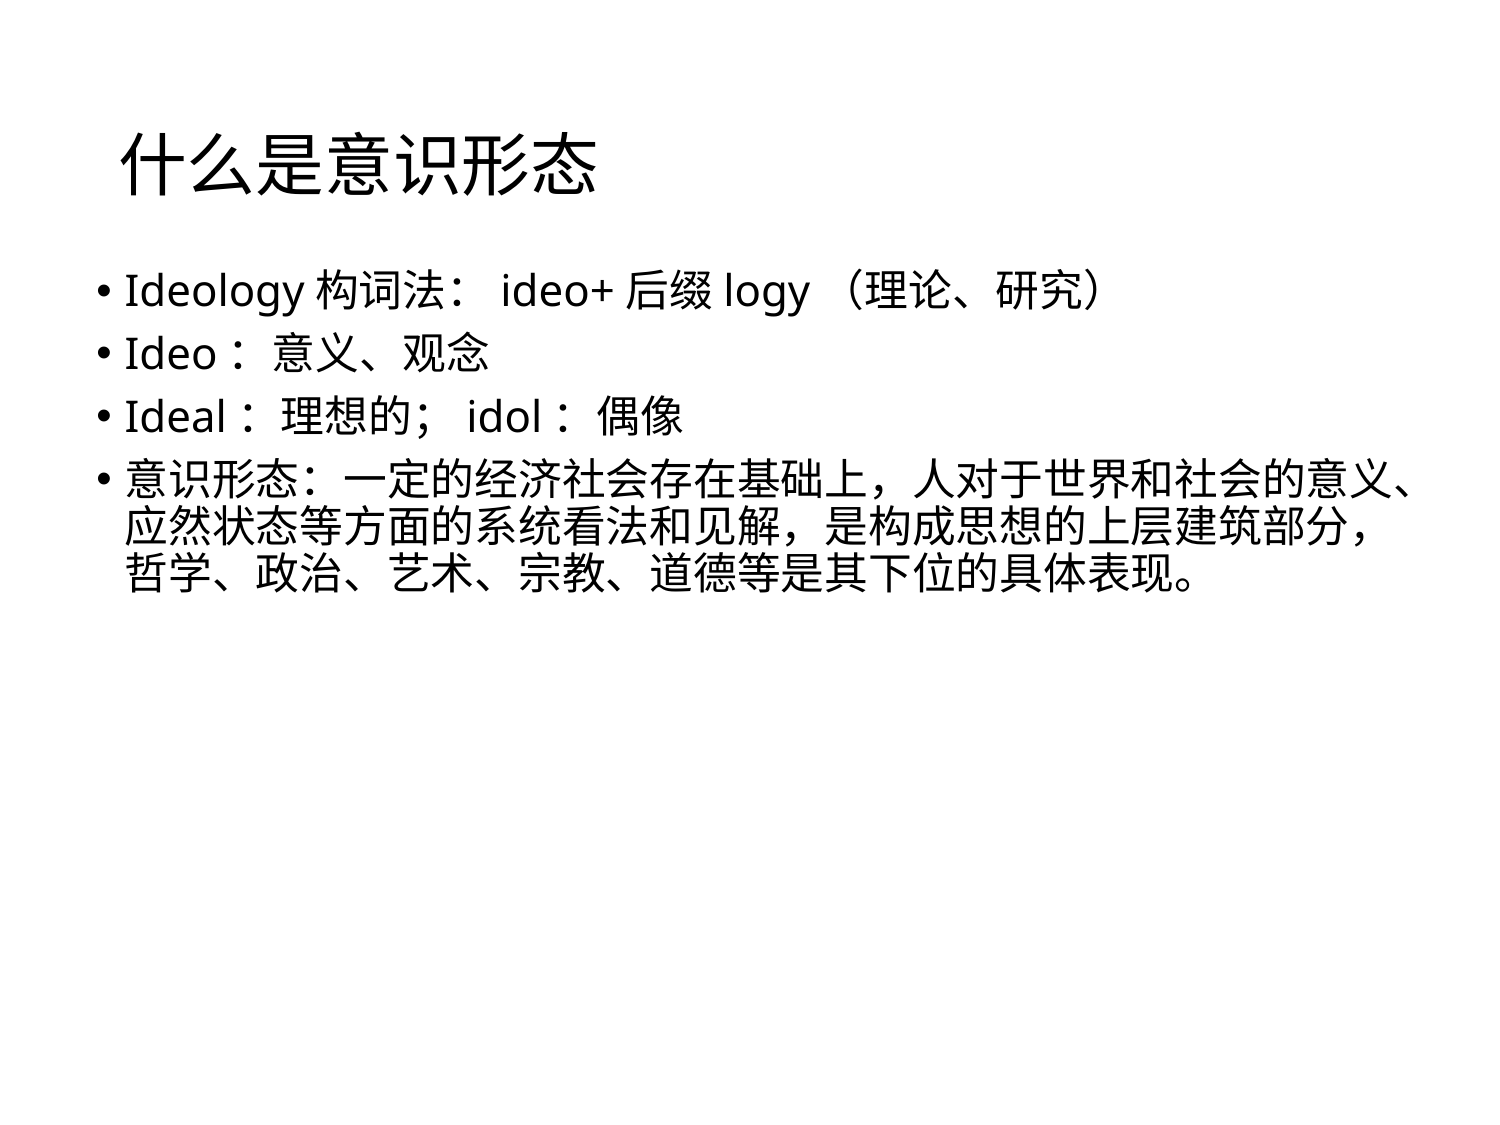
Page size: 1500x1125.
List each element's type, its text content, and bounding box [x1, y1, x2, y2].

title 什么是意识形态 [103, 59, 1397, 261]
list Ideology构词法：ideo+后缀logy（理论、研究） Ideo：意义、观念 Ideal：理想的；idol：偶像 意识形态：一定的经济社会存在基础上，人对于世界和社会的意义、应然状态等方面的系统看法和见解，是构成思想的上层建筑部分，哲学、政治、艺术、宗教、道德等是其下位的具体表现。 [81, 261, 1412, 950]
